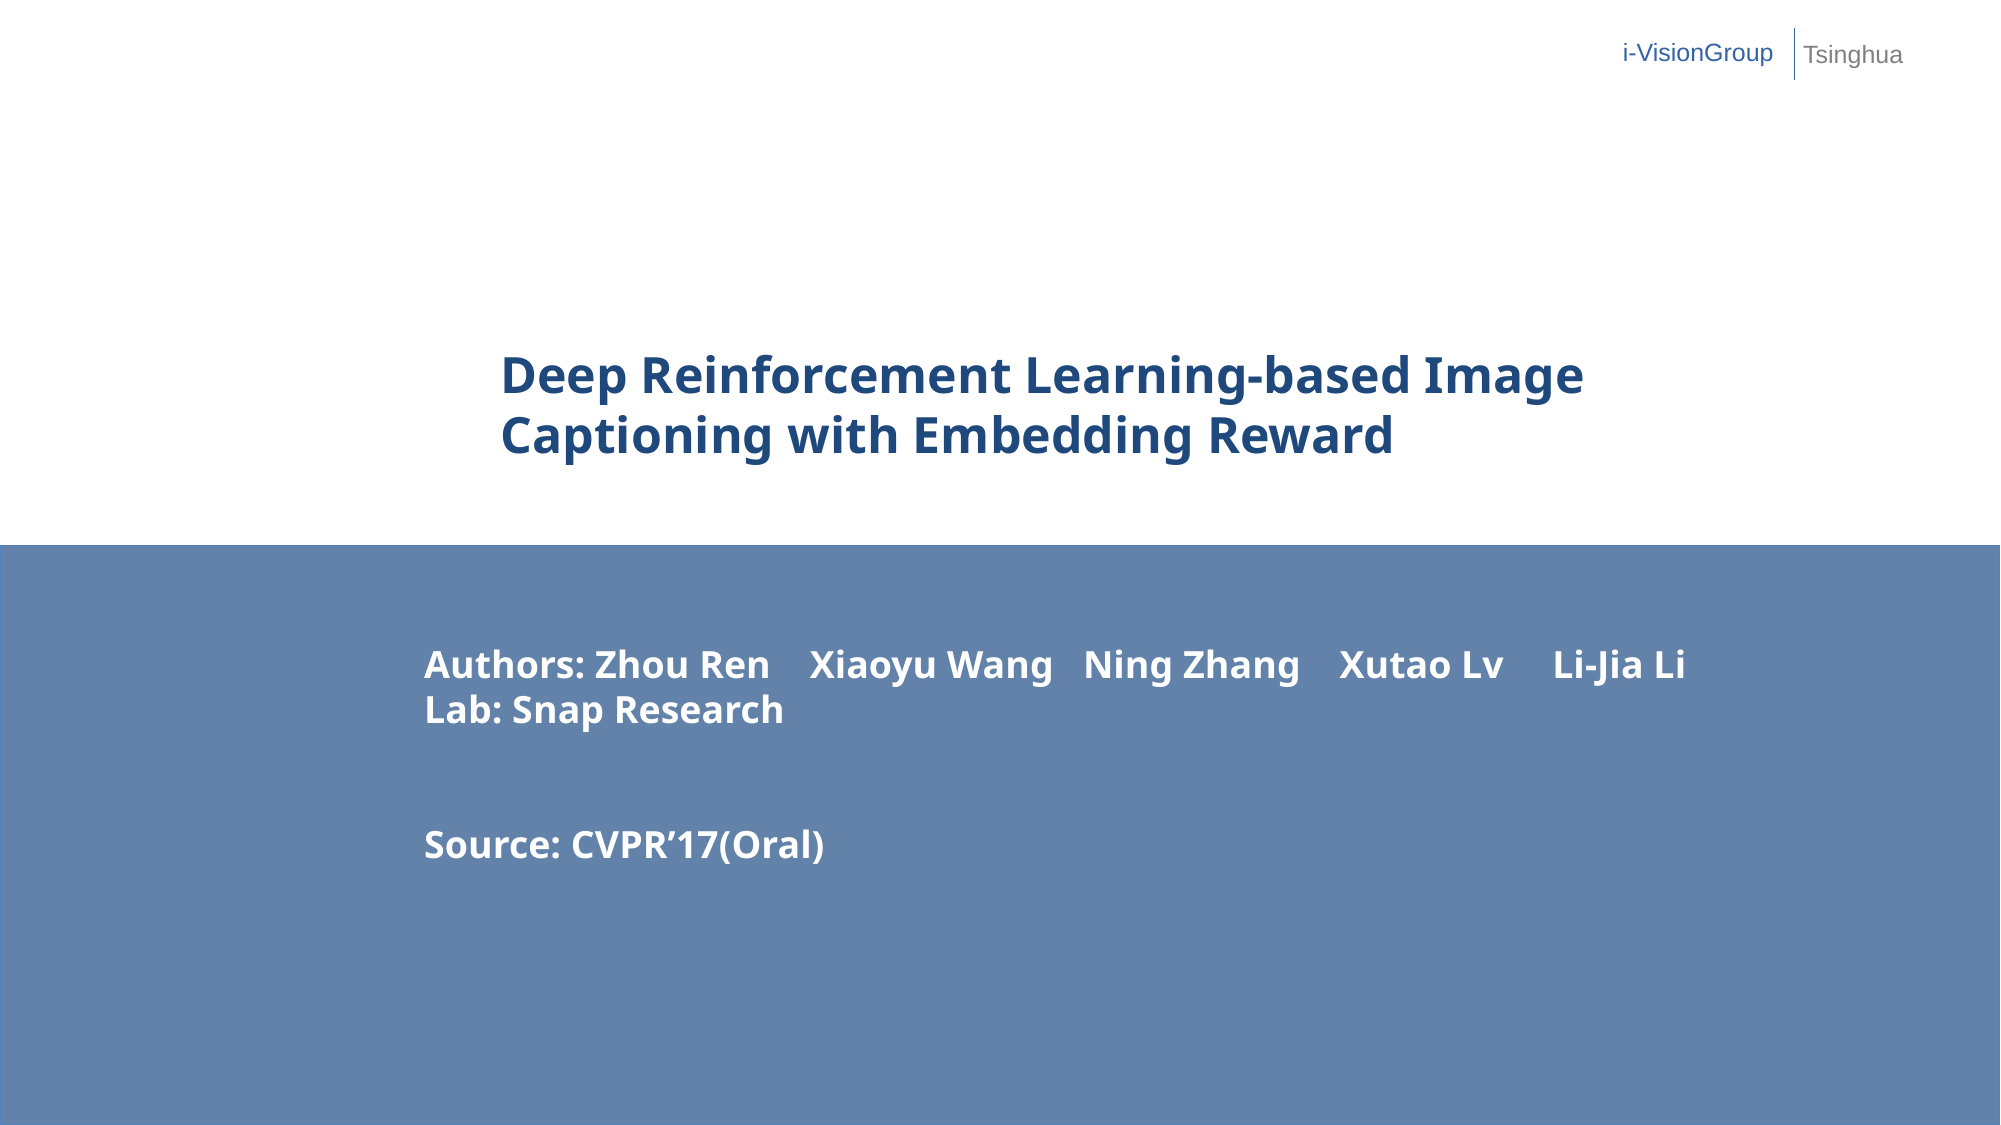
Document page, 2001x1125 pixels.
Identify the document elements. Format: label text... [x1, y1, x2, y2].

text_box Authors: Zhou Ren Xiaoyu Wang Ning Zhang Xutao Lv Li-Jia Li Lab: Snap Research Source: CVPR’17(Oral) [409, 633, 1723, 874]
text_box Deep Reinforcement Learning-based Image Captioning with Embedding Reward [485, 336, 1706, 472]
text_box [0, 545, 2000, 1125]
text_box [1607, 27, 1920, 81]
